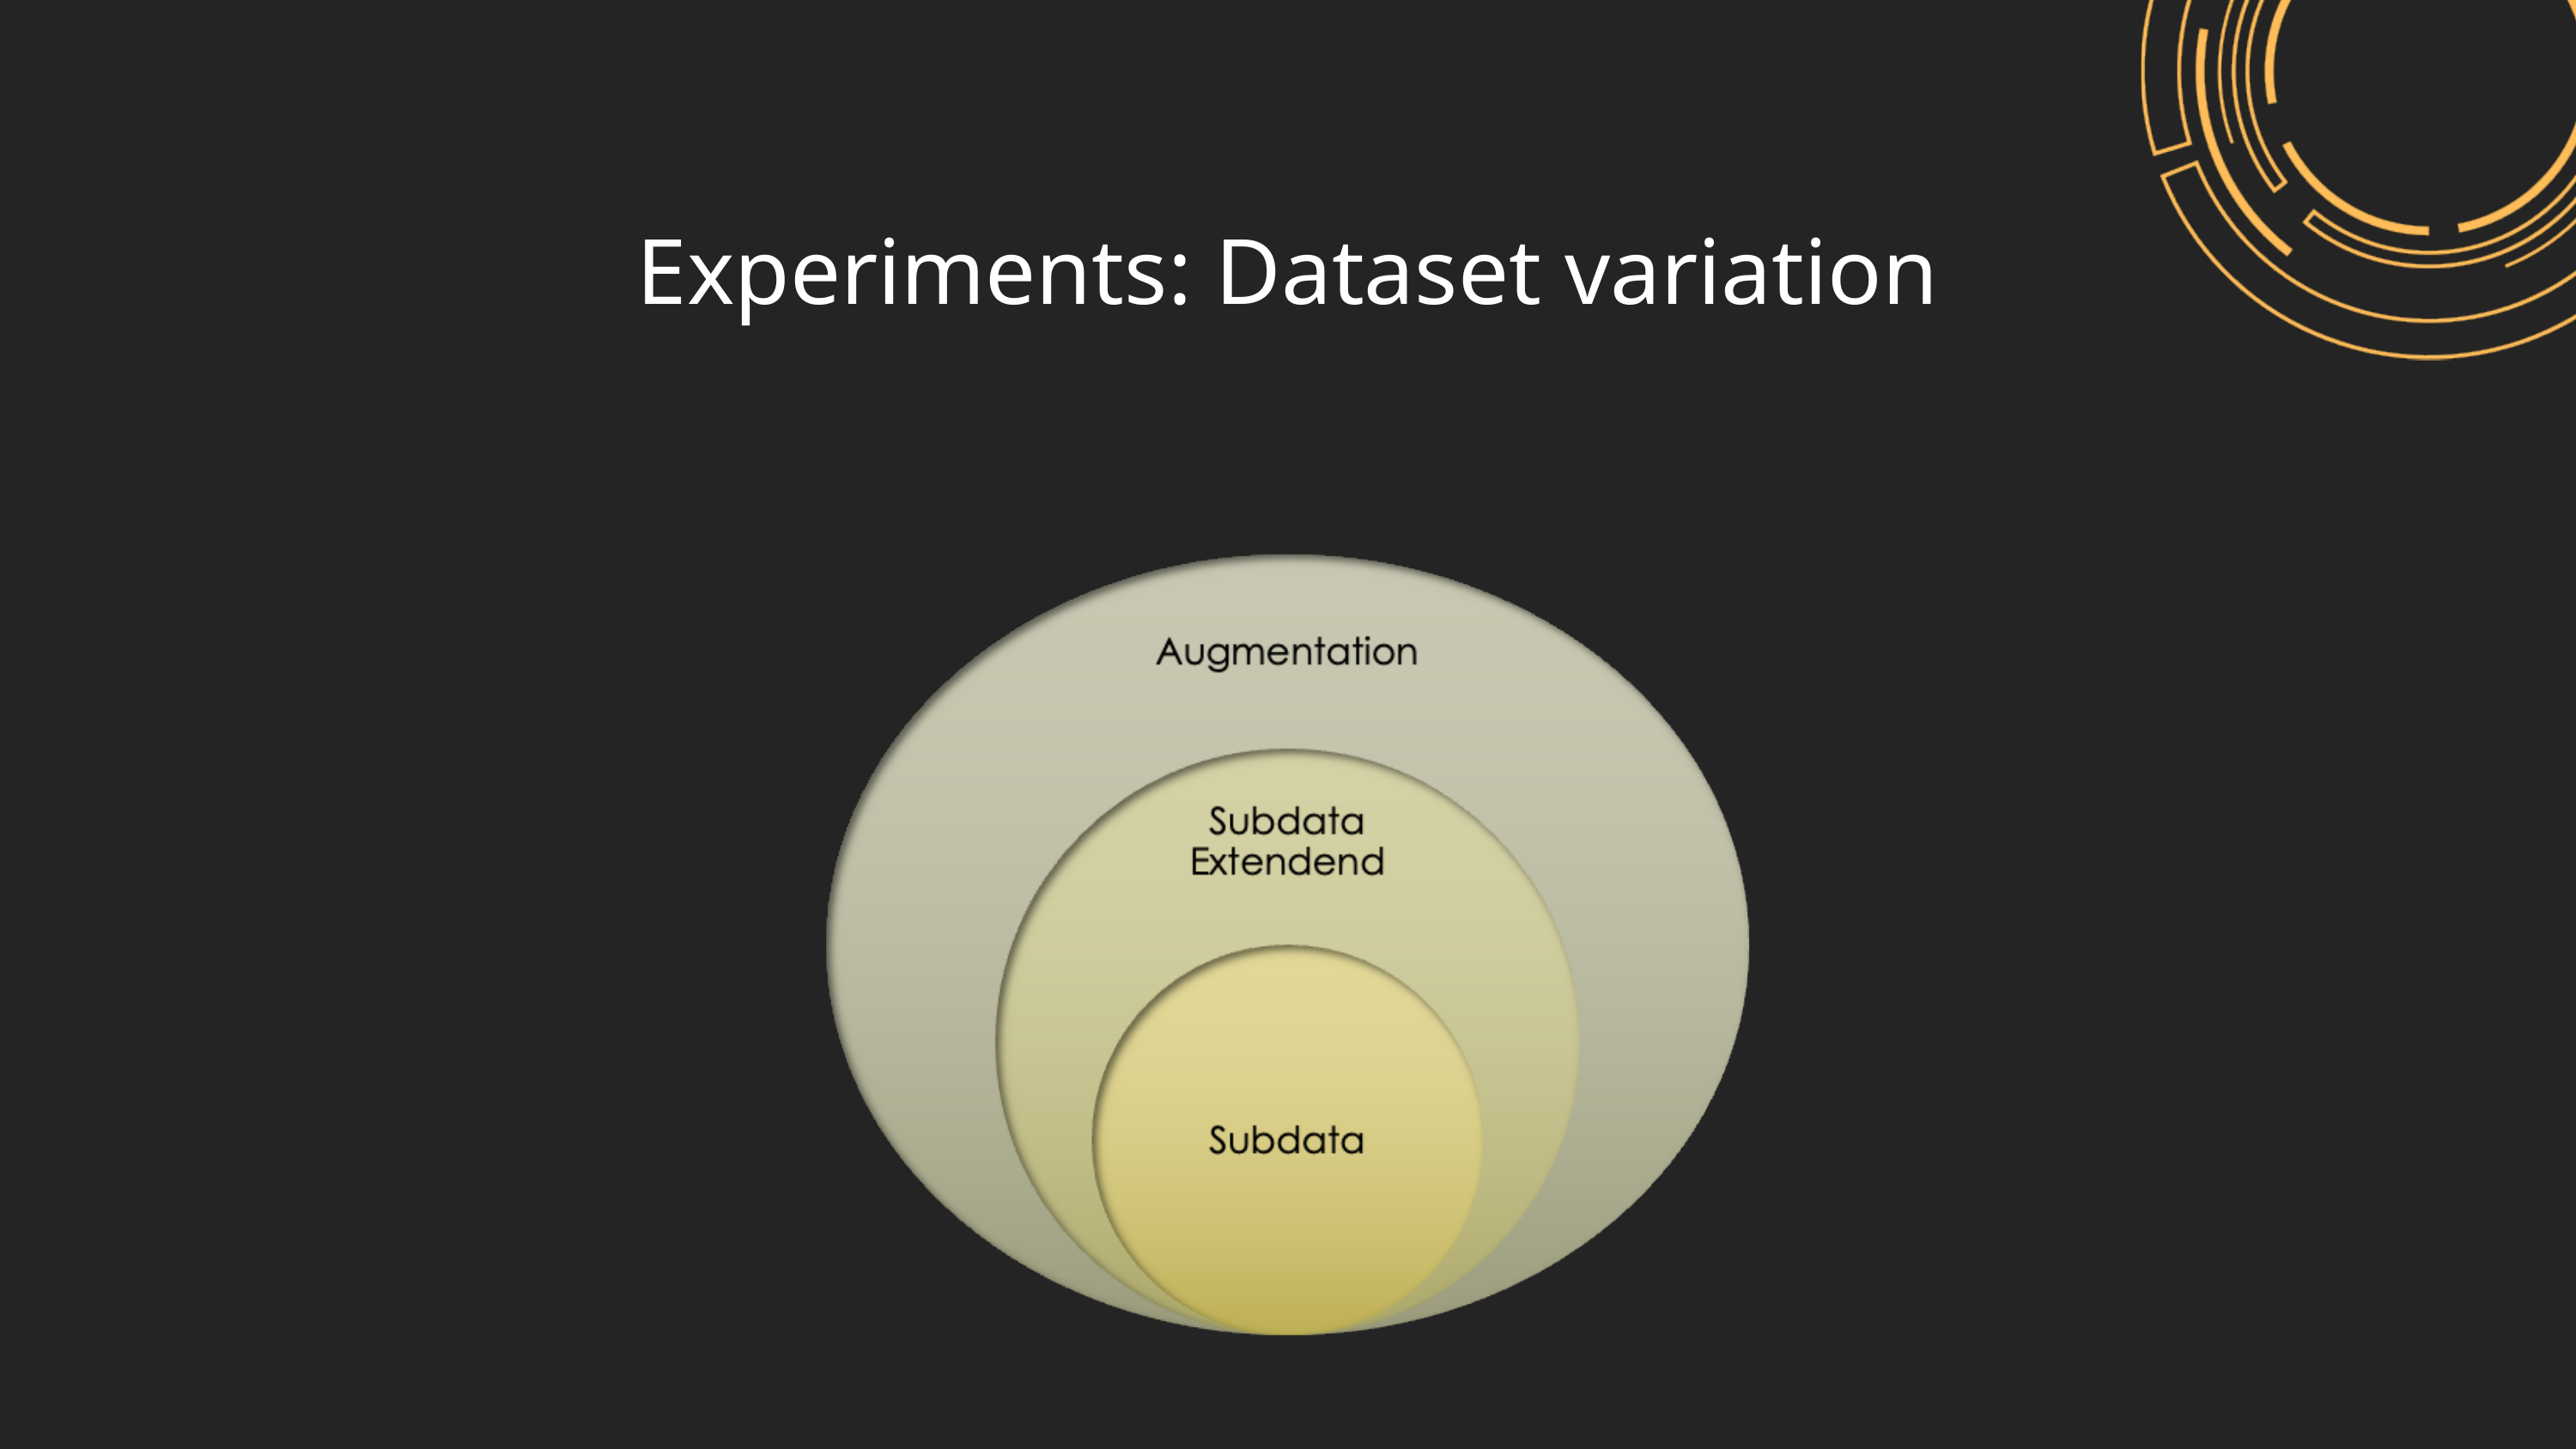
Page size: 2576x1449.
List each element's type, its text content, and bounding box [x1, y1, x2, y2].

text_box [2141, 0, 2576, 361]
text_box [72, 554, 2504, 1338]
text_box Experiments: Dataset variation [565, 205, 2011, 323]
